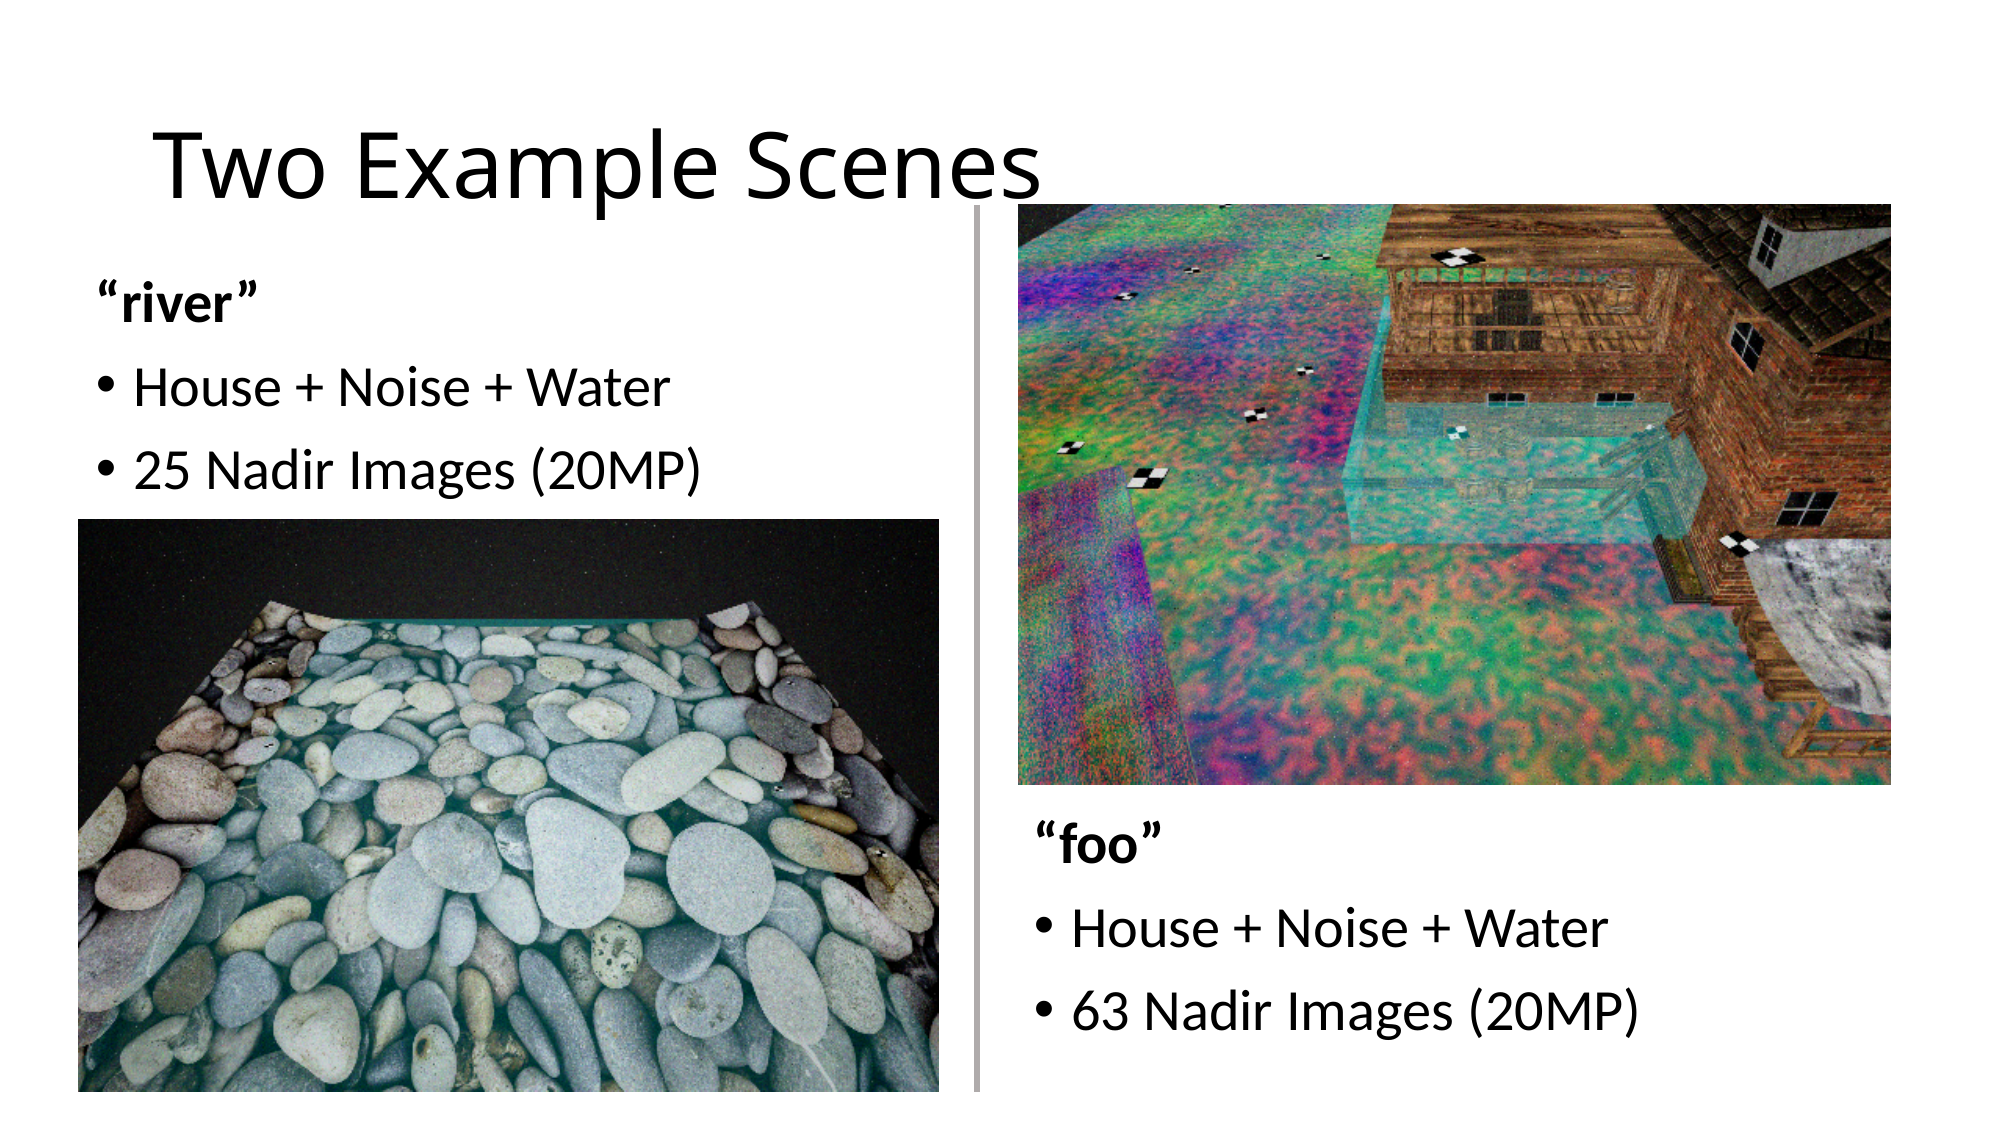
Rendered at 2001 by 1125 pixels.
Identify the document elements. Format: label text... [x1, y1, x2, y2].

list “foo” House + Noise + Water 63 Nadir Images (20MP) [1018, 805, 1891, 1092]
picture [1018, 204, 1891, 785]
title Two Example Scenes [137, 59, 1863, 278]
text_box “river” House + Noise + Water 25 Nadir Images (20MP) [80, 264, 939, 519]
picture [78, 519, 939, 1092]
